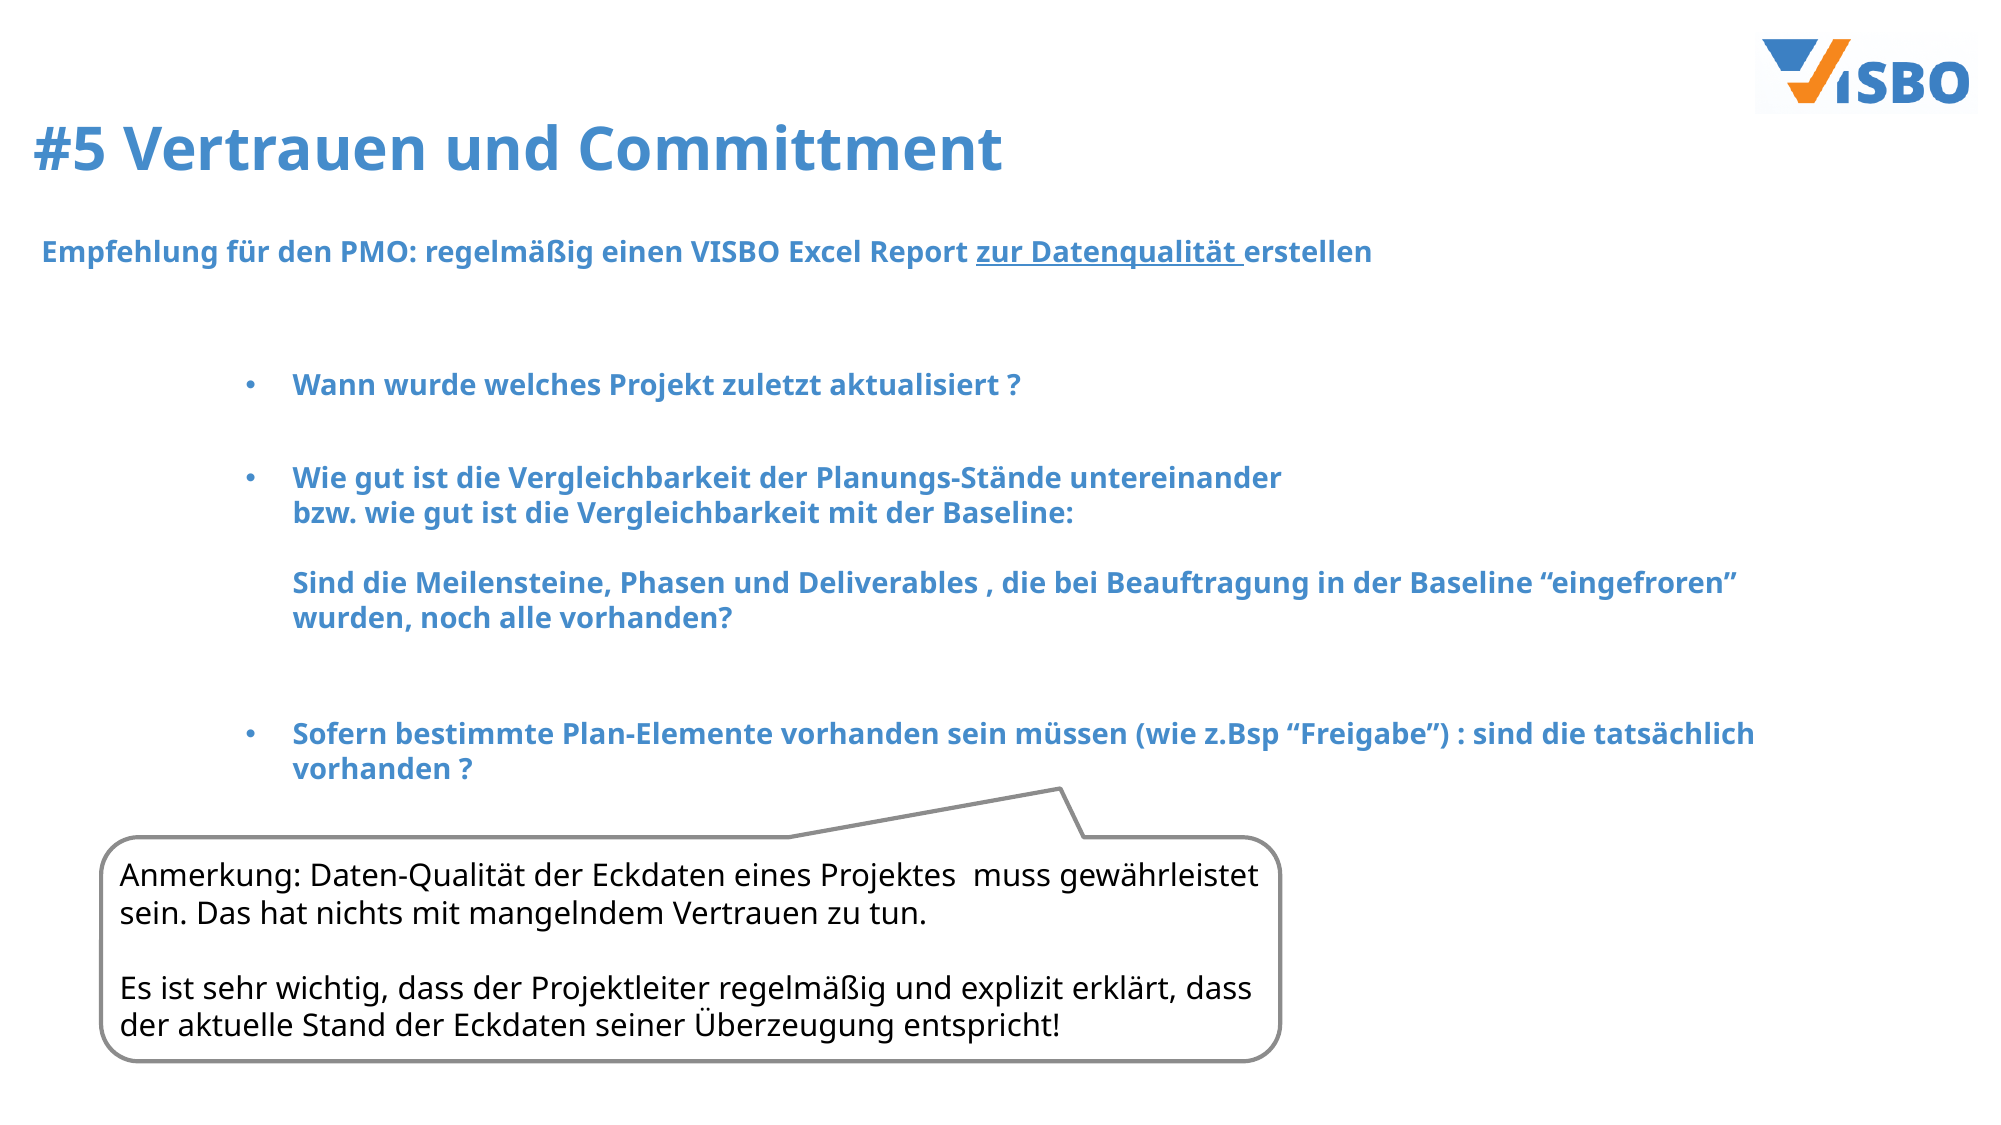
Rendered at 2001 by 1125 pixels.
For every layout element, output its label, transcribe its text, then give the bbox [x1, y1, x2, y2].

text_box Wann wurde welches Projekt zuletzt aktualisiert ? [238, 359, 1081, 410]
text_box Anmerkung: Daten-Qualität der Eckdaten eines Projektes muss gewährleistet sein. Das hat nichts mit mangelndem Vertrauen zu tun. Es ist sehr wichtig, dass der Projektleiter regelmäßig und explizit erklärt, dass der aktuelle Stand der Eckdaten seiner Überzeugung entspricht! [101, 788, 1281, 1062]
text_box Empfehlung für den PMO: regelmäßig einen VISBO Excel Report zur Datenqualität erstellen [33, 225, 1691, 276]
text_box Wie gut ist die Vergleichbarkeit der Planungs-Stände untereinander bzw. wie gut ist die Vergleichbarkeit mit der Baseline: Sind die Meilensteine, Phasen und Deliverables , die bei Beauftragung in der Baseline “eingefroren” wurden, noch alle vorhanden? [238, 451, 1816, 642]
text_box Sofern bestimmte Plan-Elemente vorhanden sein müssen (wie z.Bsp “Freigabe”) : sind die tatsächlich vorhanden ? [238, 707, 1816, 793]
title #5 Vertrauen und Committment [33, 22, 1659, 183]
picture [1755, 32, 1978, 114]
